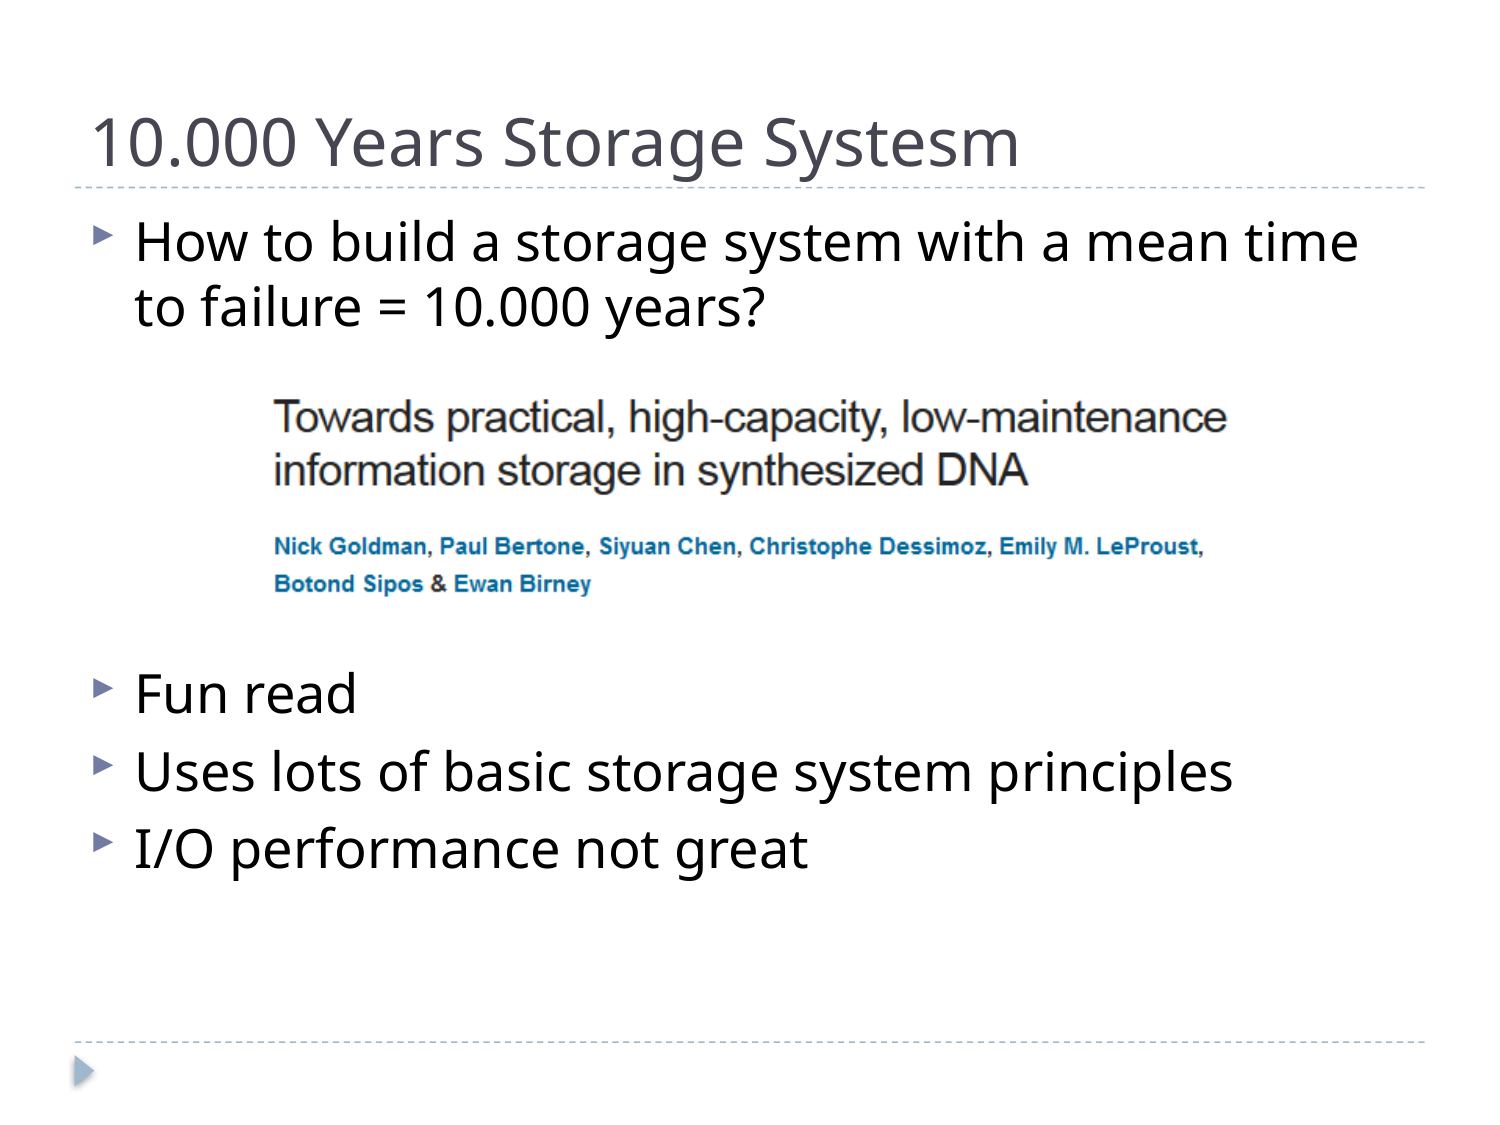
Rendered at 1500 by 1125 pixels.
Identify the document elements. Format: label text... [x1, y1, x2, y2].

list How to build a storage system with a mean time to failure = 10.000 years? Fun read Uses lots of basic storage system principles I/O performance not great [75, 200, 1425, 1010]
picture [262, 387, 1237, 612]
title 10.000 Years Storage Systesm [75, 24, 1425, 188]
